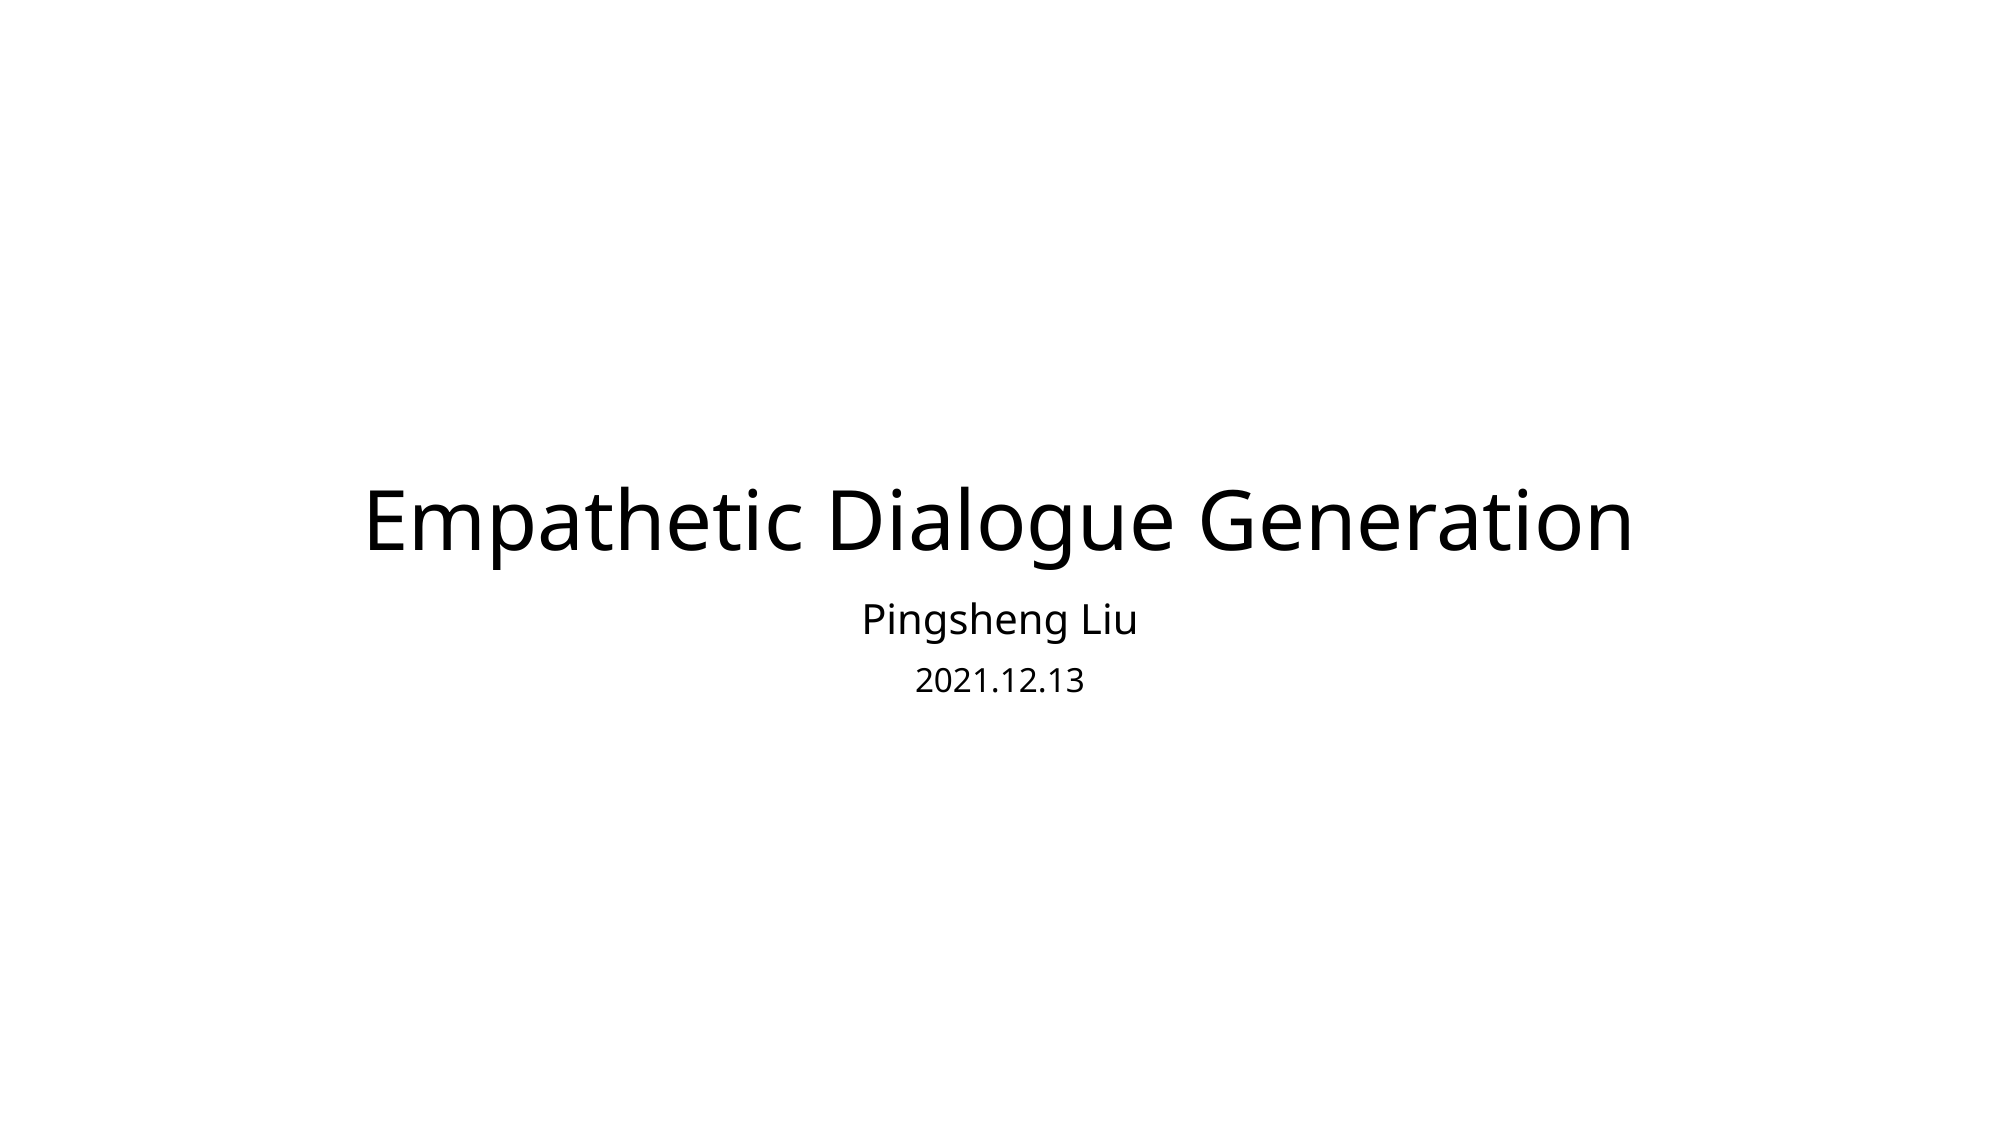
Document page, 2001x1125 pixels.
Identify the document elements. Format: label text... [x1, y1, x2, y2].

subtitle Pingsheng Liu 2021.12.13 [249, 590, 1750, 863]
title Empathetic Dialogue Generation [249, 184, 1750, 576]
